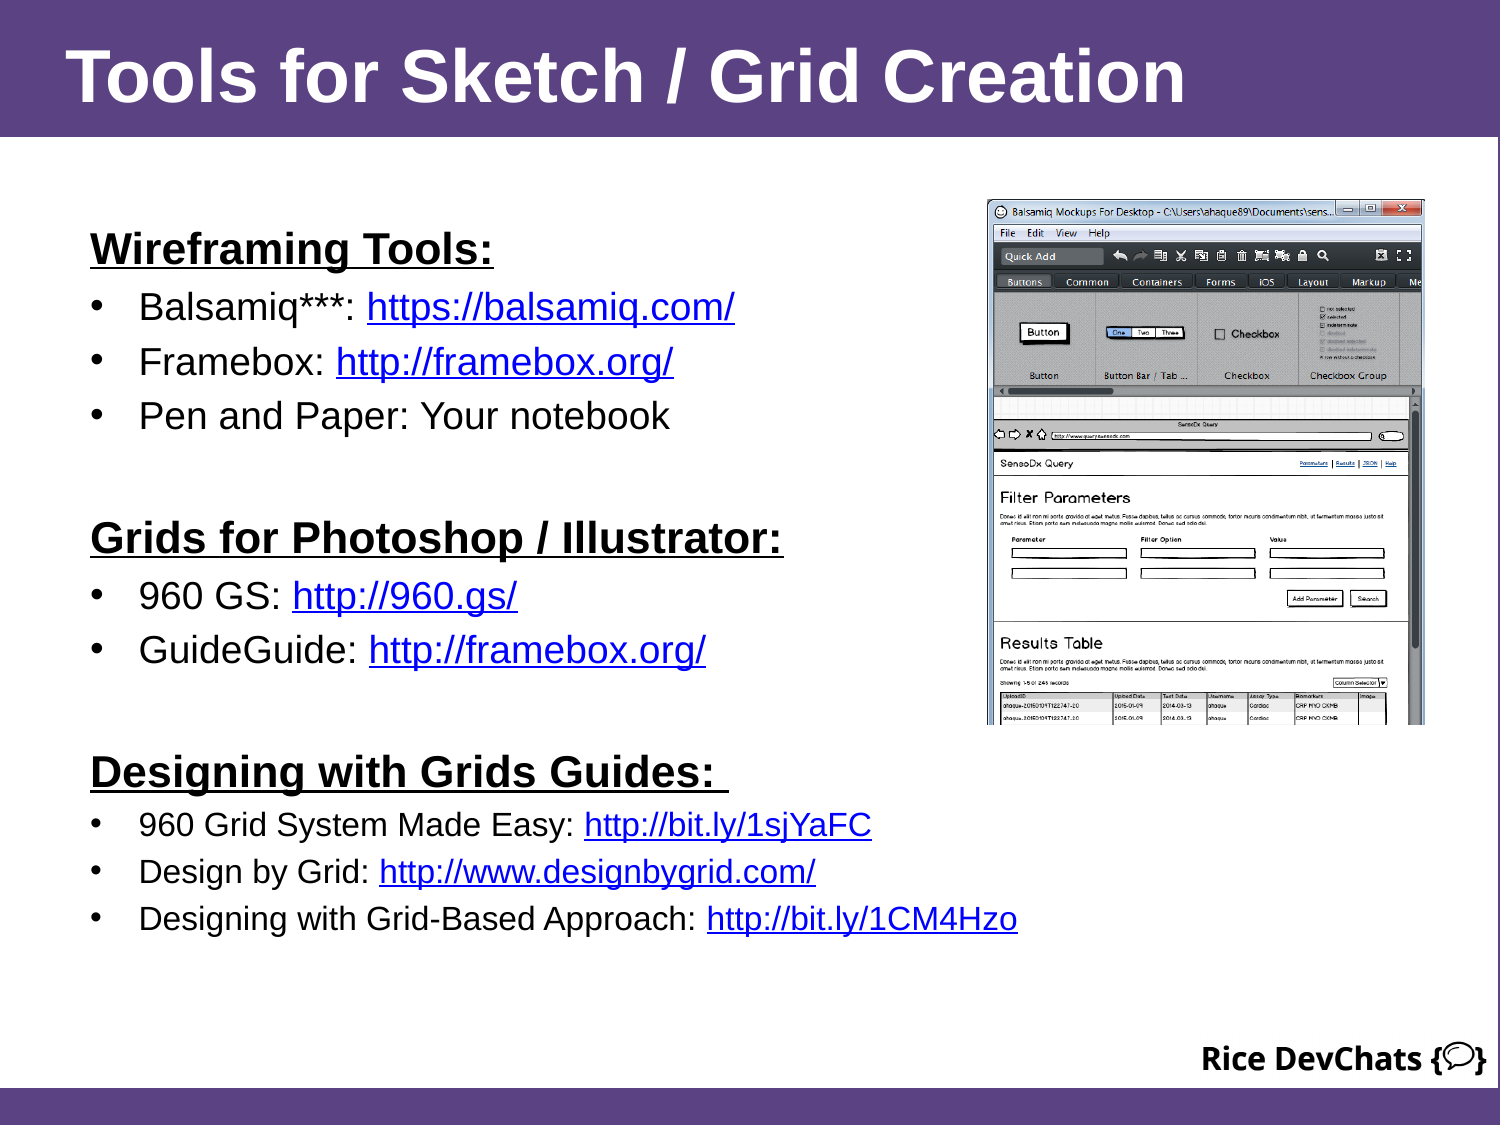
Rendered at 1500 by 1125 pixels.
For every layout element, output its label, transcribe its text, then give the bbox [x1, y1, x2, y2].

picture [1187, 1032, 1498, 1084]
list Wireframing Tools: Balsamiq***: https://balsamiq.com/ Framebox: http://framebox.org/ Pen and Paper: Your notebook Grids for Photoshop / Illustrator: 960 GS: http://960.gs/ GuideGuide: http://framebox.org/ Designing with Grids Guides: 960 Grid System Made Easy: http://bit.ly/1sjYaFC Design by Grid: http://www.designbygrid.com/ Designing with Grid-Based Approach: http://bit.ly/1CM4Hzo [75, 212, 1425, 955]
picture [987, 199, 1426, 726]
title Tools for Sketch / Grid Creation [50, 20, 1400, 125]
text_box [0, 135, 1500, 1090]
